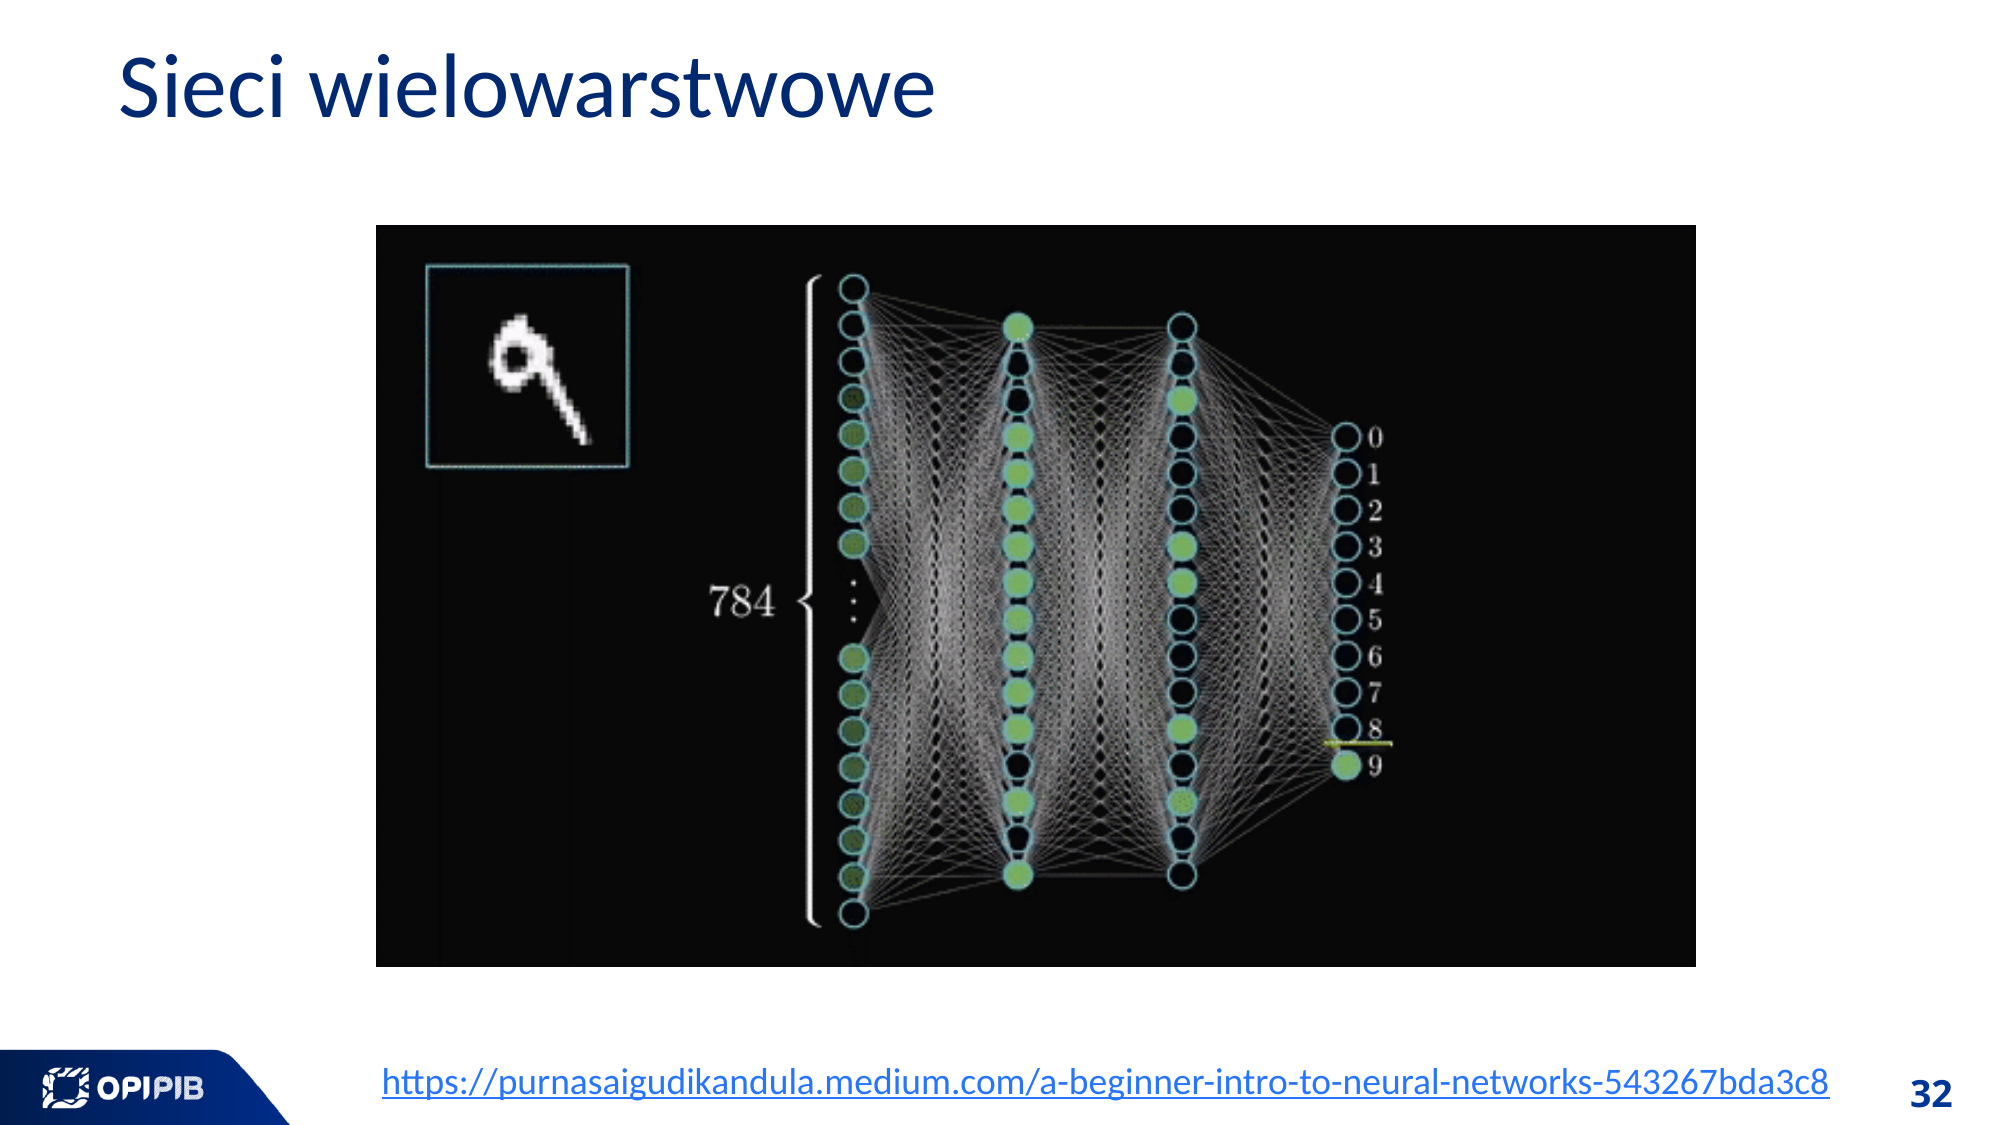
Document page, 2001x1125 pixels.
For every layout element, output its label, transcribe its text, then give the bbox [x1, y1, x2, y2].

picture [0, 0, 2000, 1125]
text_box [375, 224, 1697, 968]
slide_number 32 [1518, 1065, 1968, 1125]
text_box https://purnasaigudikandula.medium.com/a-beginner-intro-to-neural-networks-543267bda3c8 [366, 1049, 1863, 1110]
title Sieci wielowarstwowe [103, 0, 1829, 177]
